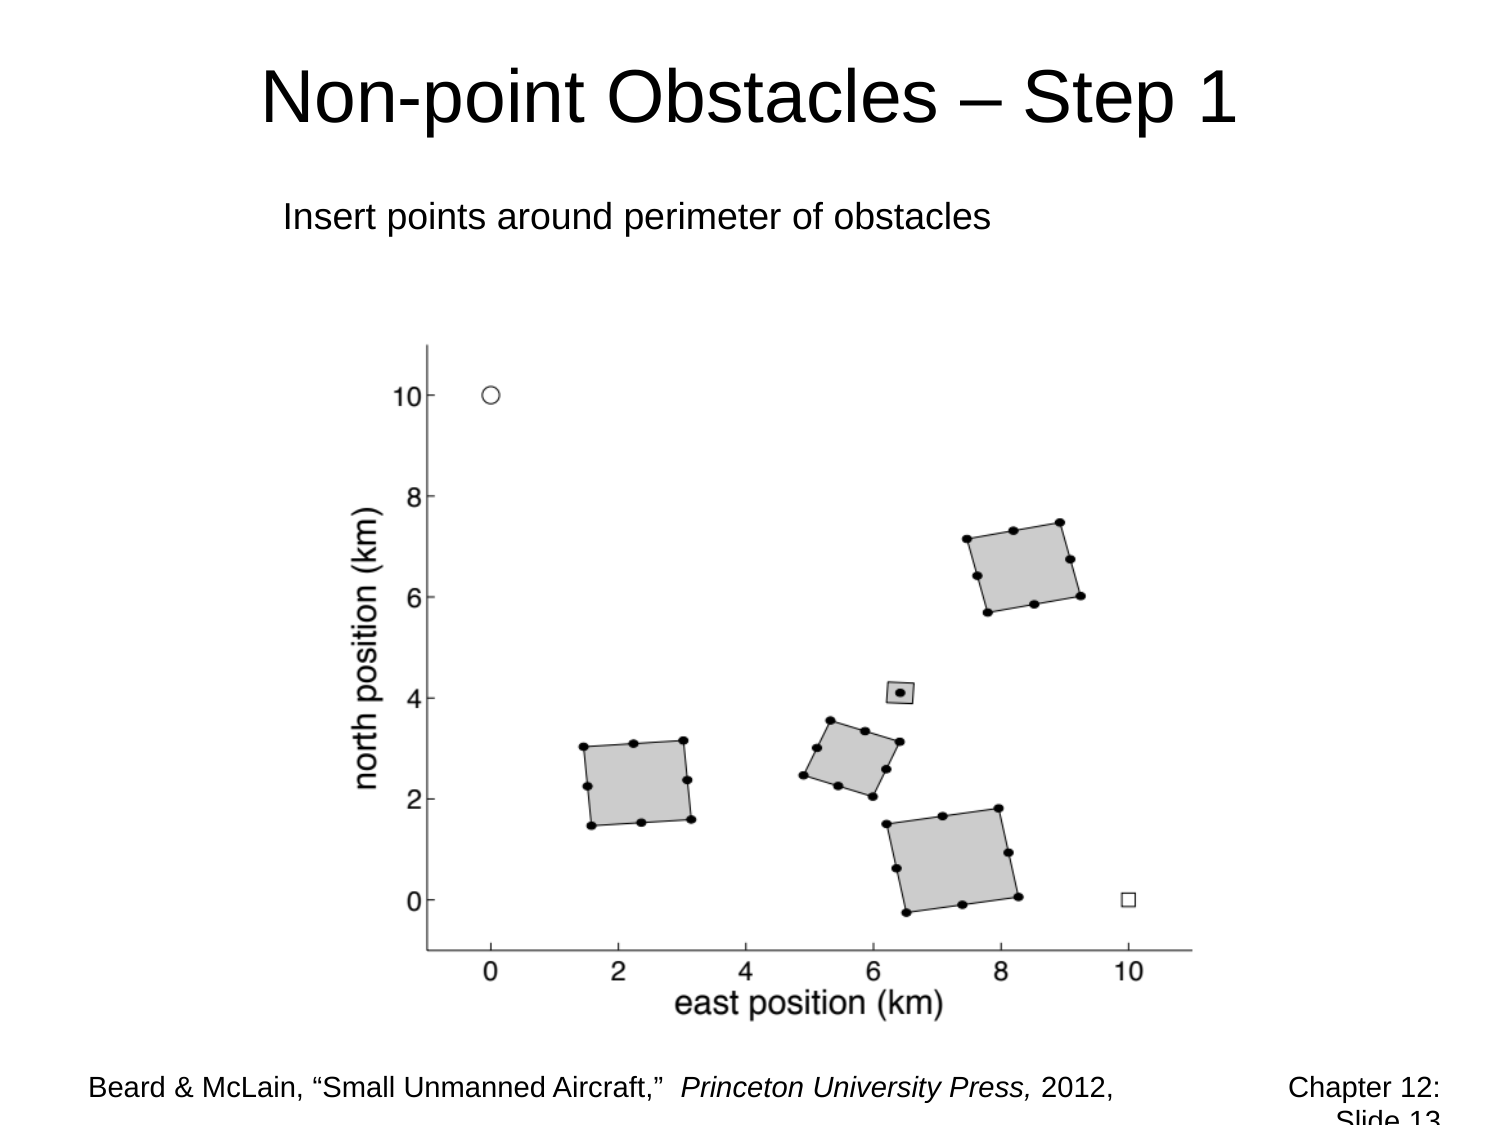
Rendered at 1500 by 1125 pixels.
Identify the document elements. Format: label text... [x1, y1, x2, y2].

text_box Insert points around perimeter of obstacles [267, 184, 1007, 245]
title Non-point Obstacles – Step 1 [74, 39, 1426, 145]
picture [340, 339, 1198, 1025]
